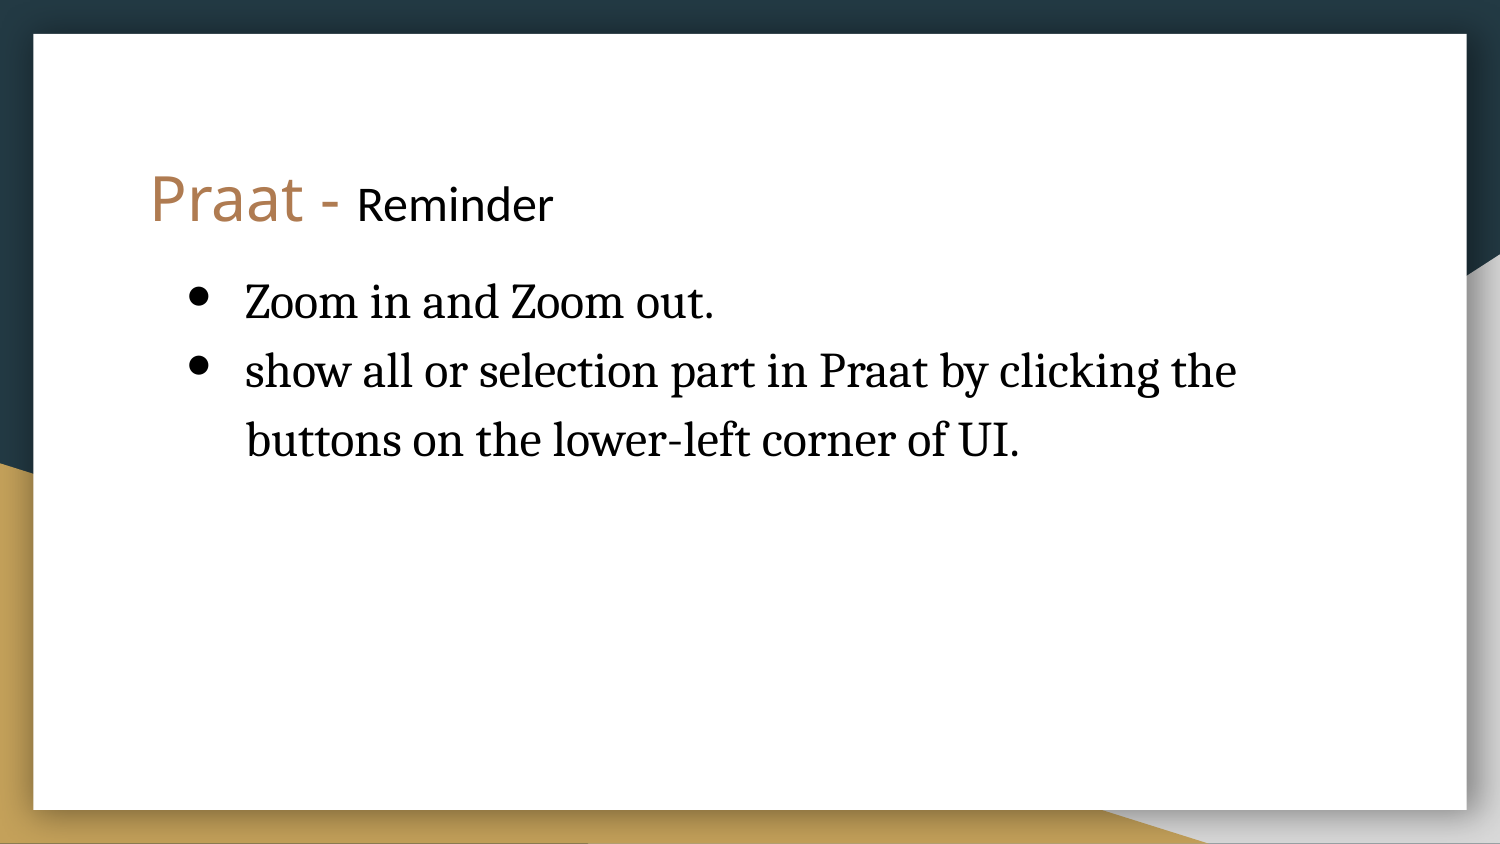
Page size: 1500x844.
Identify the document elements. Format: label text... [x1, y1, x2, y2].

text_box Zoom in and Zoom out. show all or selection part in Praat by clicking the buttons on the lower-left corner of UI. [154, 244, 1387, 647]
text_box Praat - Reminder [134, 144, 1366, 301]
